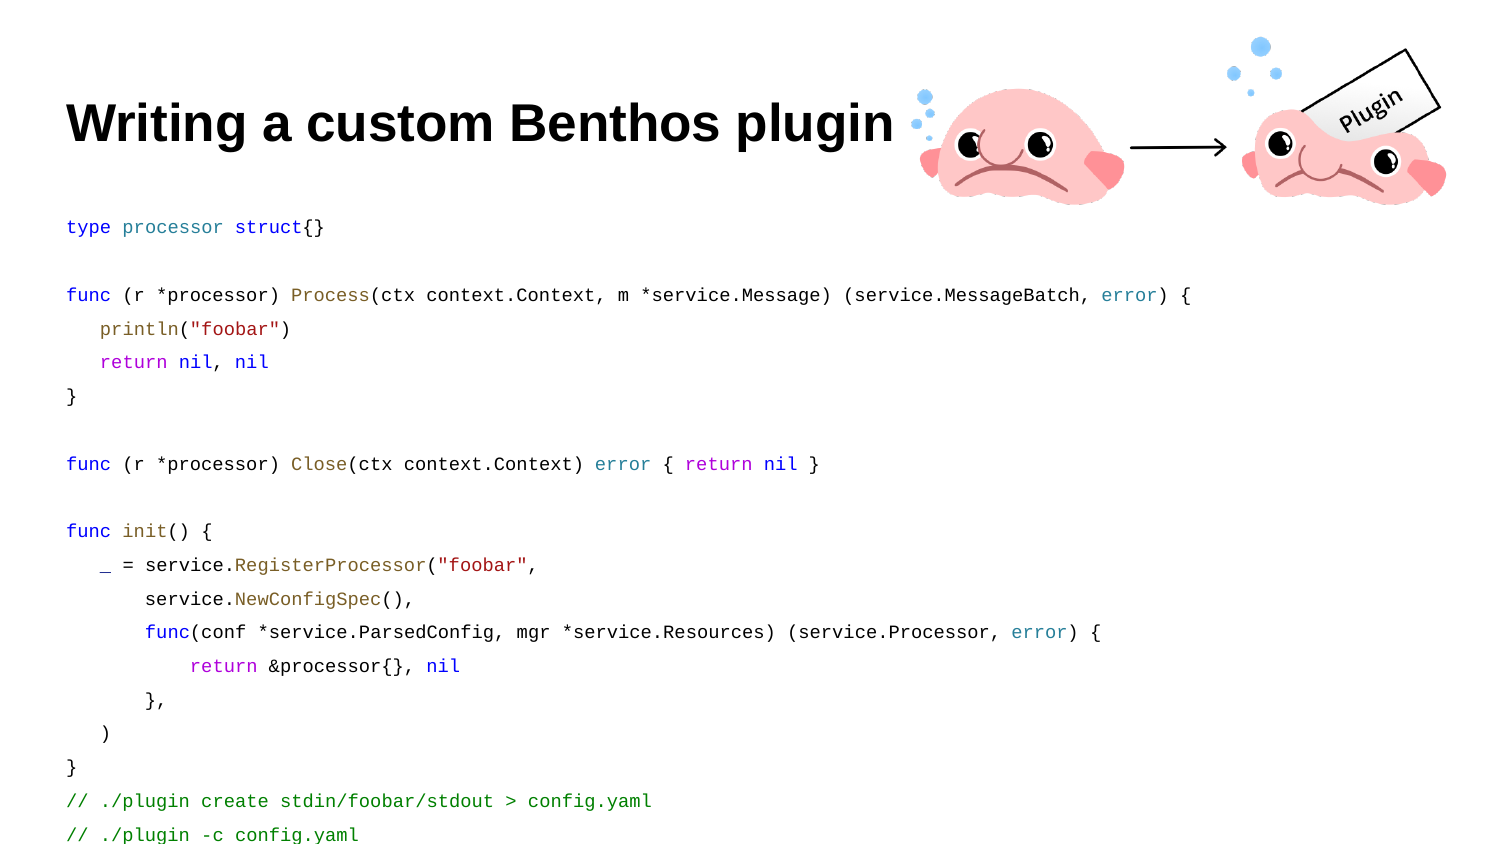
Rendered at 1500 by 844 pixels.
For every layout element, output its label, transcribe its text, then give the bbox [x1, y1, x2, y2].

title Writing a custom Benthos plugin [51, 72, 902, 167]
picture [907, 30, 1450, 210]
list type processor struct{} func (r *processor) Process(ctx context.Context, m *service.Message) (service.MessageBatch, error) { println("foobar") return nil, nil } func (r *processor) Close(ctx context.Context) error { return nil } func init() { _ = service.RegisterProcessor("foobar", service.NewConfigSpec(), func(conf *service.ParsedConfig, mgr *service.Resources) (service.Processor, error) { return &processor{}, nil }, ) } // ./plugin create stdin/foobar/stdout > config.yaml // ./plugin -c config.yaml [51, 189, 1449, 820]
